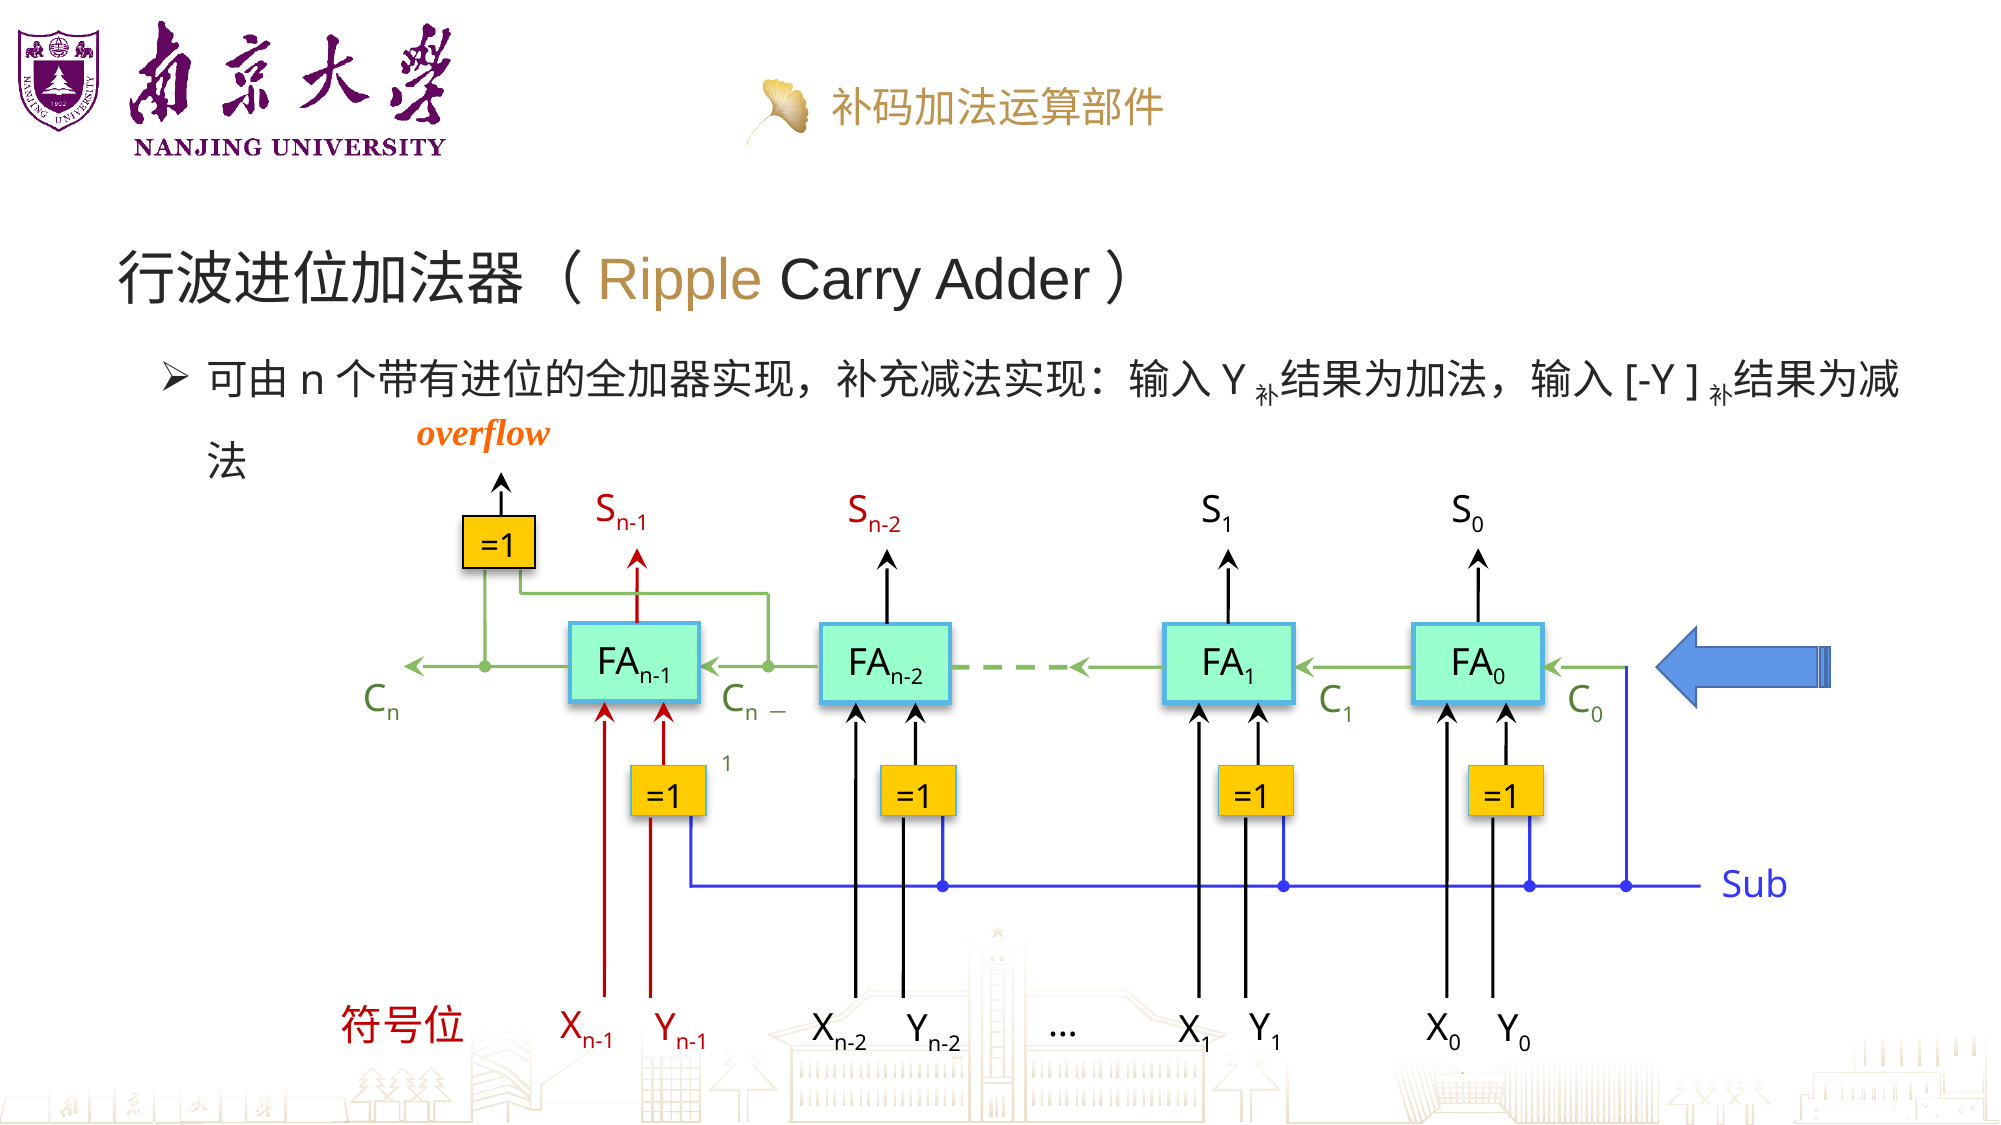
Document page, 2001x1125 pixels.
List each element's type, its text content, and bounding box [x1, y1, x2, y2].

text_box 符号位 [325, 991, 539, 1057]
picture [18, 21, 451, 160]
text_box 可由n个带有进位的全加器实现，补充减法实现：输入Y补结果为加法，输入[-Y ]补结果为减法 [144, 317, 1946, 493]
picture [731, 64, 830, 169]
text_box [797, 998, 950, 1058]
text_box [1353, 478, 1671, 1058]
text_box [950, 998, 1353, 1059]
text_box [1671, 624, 1831, 710]
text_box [825, 478, 950, 765]
text_box 补码加法运算部件 [816, 73, 1226, 139]
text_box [1671, 815, 1932, 914]
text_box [402, 400, 769, 667]
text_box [630, 765, 1544, 816]
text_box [110, 216, 1932, 398]
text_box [950, 478, 1353, 765]
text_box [650, 817, 1493, 998]
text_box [348, 476, 825, 1056]
